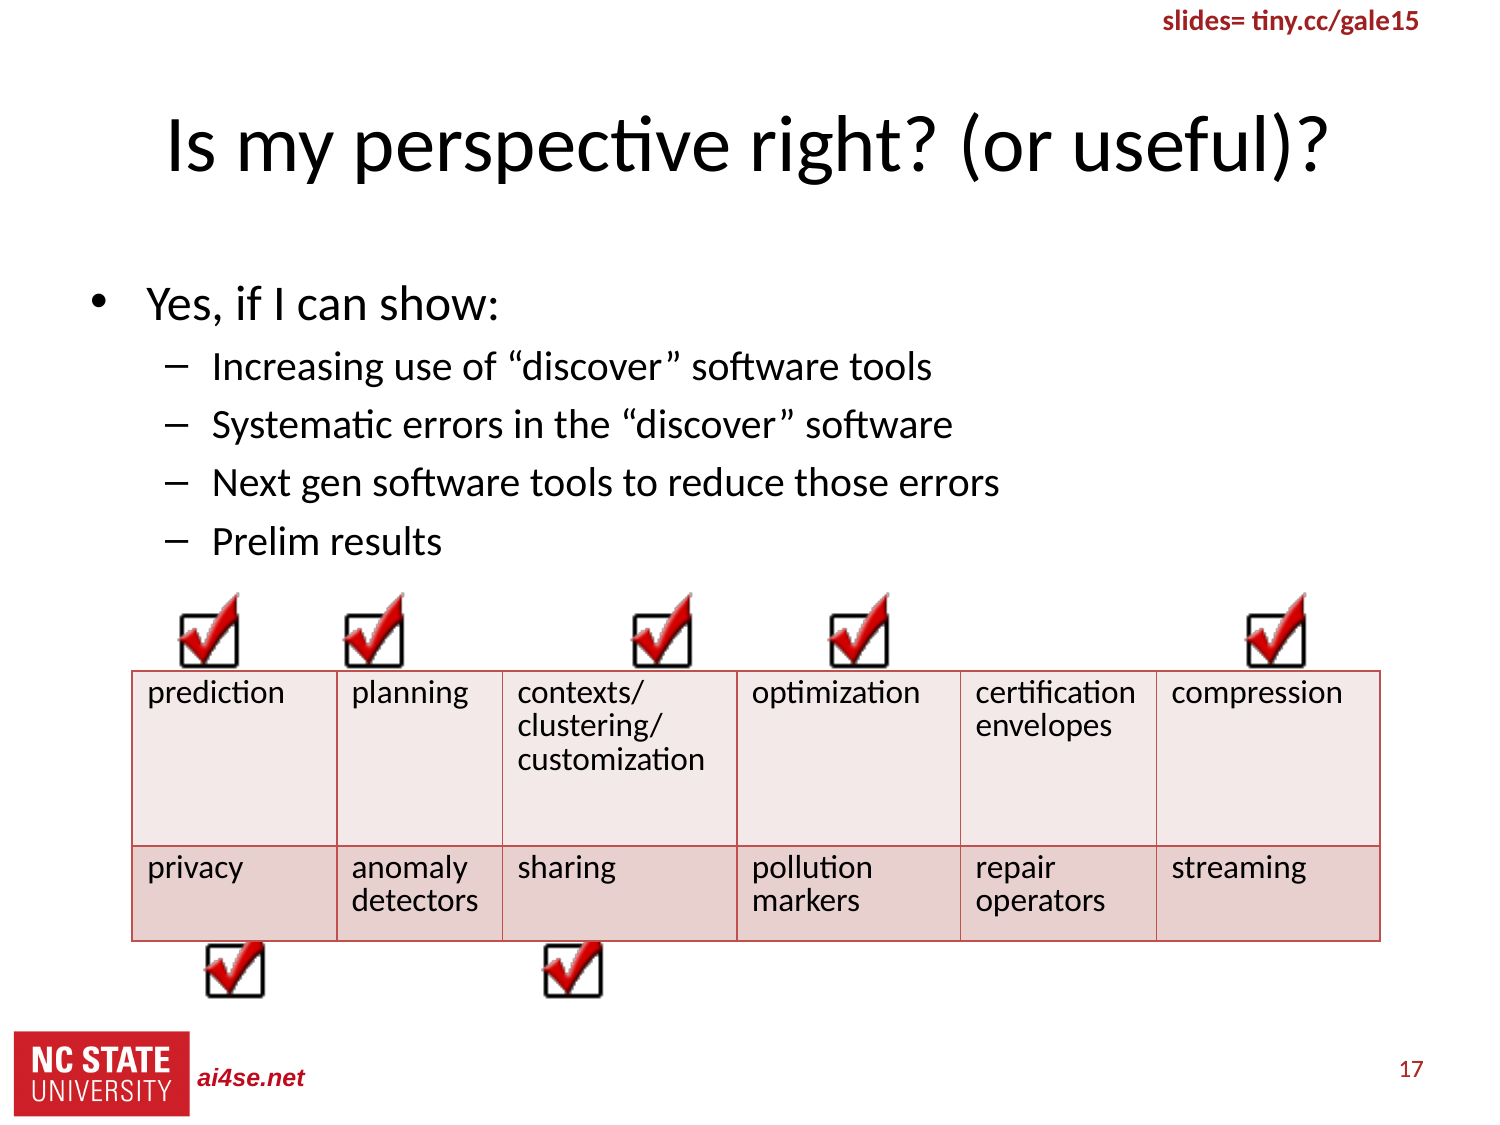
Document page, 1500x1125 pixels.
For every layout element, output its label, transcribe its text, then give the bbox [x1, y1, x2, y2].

table_header compression [1157, 672, 1379, 845]
picture [174, 586, 253, 675]
table_header prediction [133, 672, 336, 845]
picture [200, 917, 279, 1006]
table_header contexts/clustering/customization [503, 672, 736, 845]
picture [1241, 586, 1319, 675]
picture [13, 1030, 191, 1118]
picture [627, 586, 705, 675]
table_header certification envelopes [961, 672, 1156, 845]
picture [824, 586, 902, 675]
table_cell anomaly detectors [338, 847, 502, 940]
table_cell privacy [133, 847, 336, 940]
table_cell streaming [1157, 847, 1379, 940]
picture [537, 917, 616, 1006]
picture [339, 586, 418, 675]
table_header optimization [738, 672, 960, 845]
table_cell sharing [503, 847, 736, 940]
table_cell repair operators [961, 847, 1156, 940]
title Is my perspective right? (or useful)? [75, 45, 1425, 233]
list Yes, if I can show: Increasing use of “discover” software tools Systematic errors in the “discover” software Next gen software tools to reduce those errors Prelim results [75, 262, 1425, 1005]
table_cell pollution markers [738, 847, 960, 940]
table_header planning [338, 672, 502, 845]
